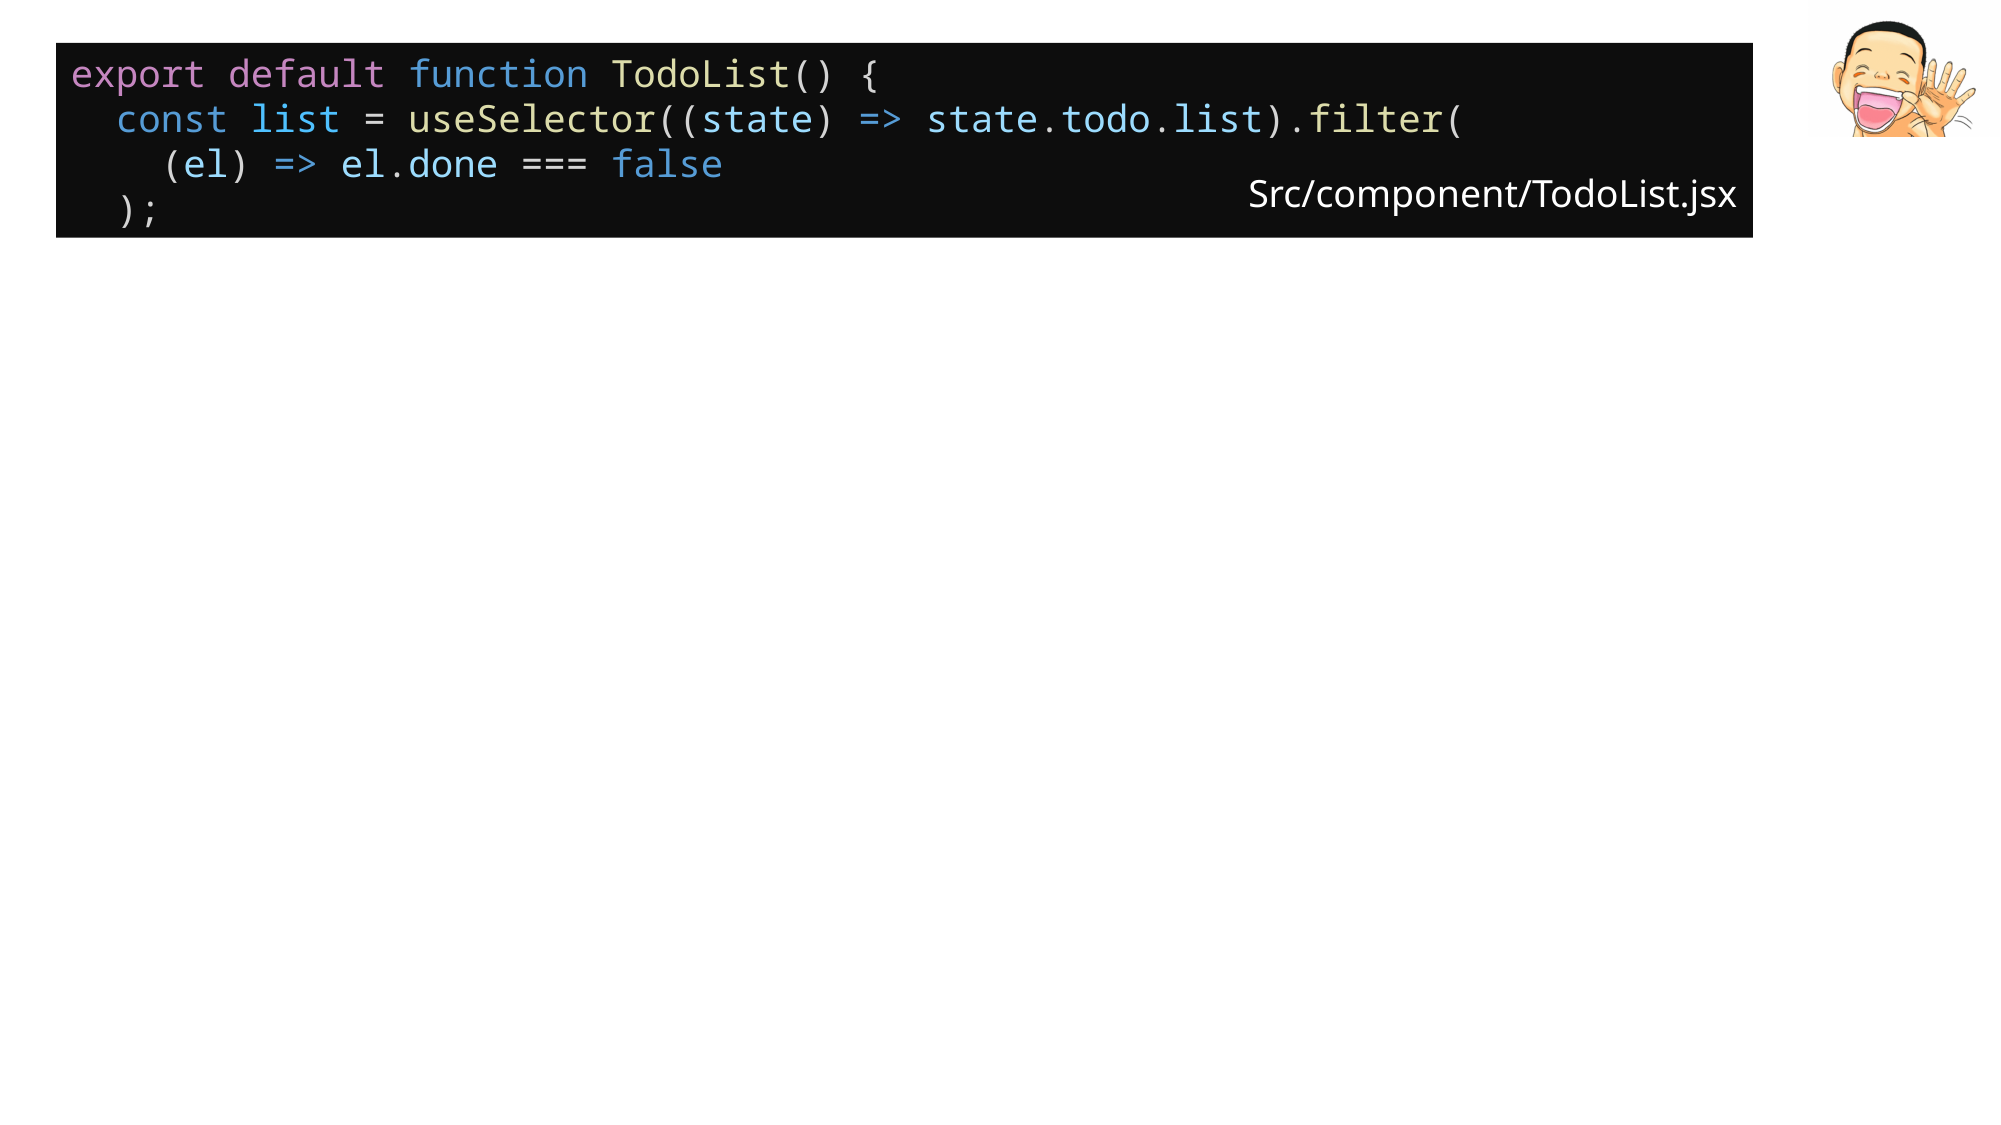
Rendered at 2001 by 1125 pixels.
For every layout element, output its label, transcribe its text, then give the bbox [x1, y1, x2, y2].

text_box Src/component/TodoList.jsx [1233, 162, 1753, 223]
picture [1808, 0, 2000, 137]
text_box export default function TodoList() { const list = useSelector((state) => state.todo.list).filter( (el) => el.done === false ); [56, 42, 1753, 238]
